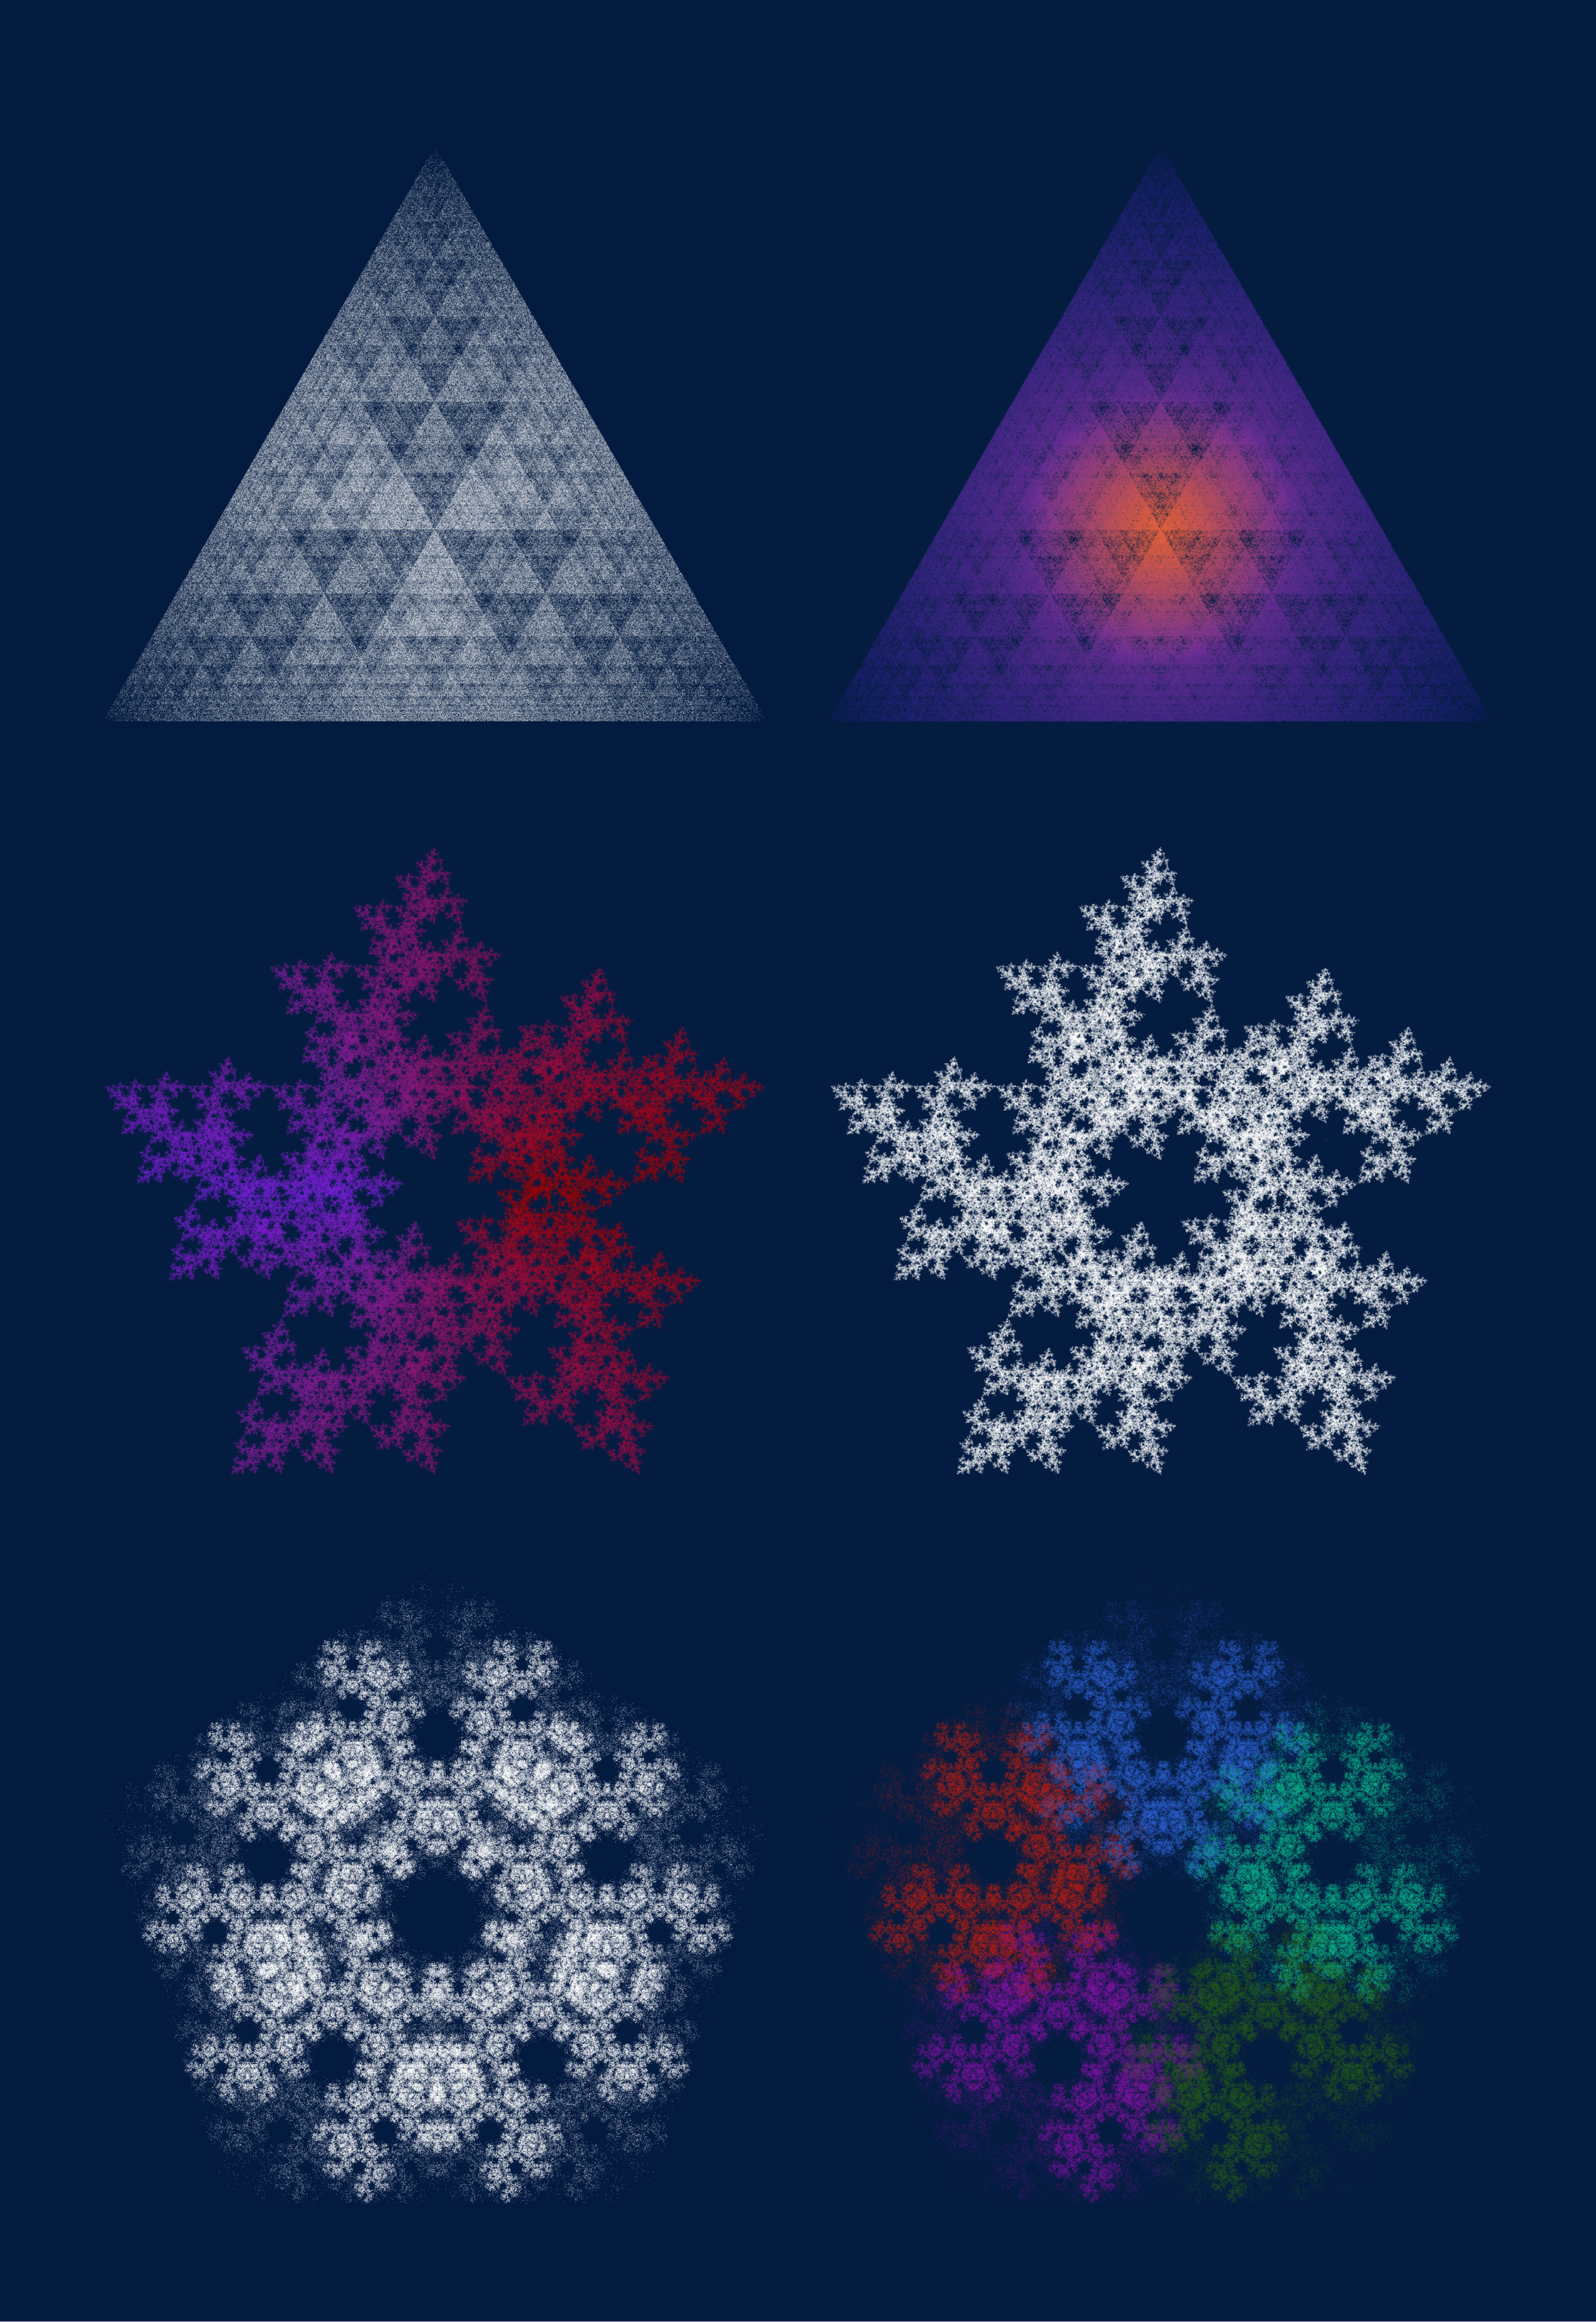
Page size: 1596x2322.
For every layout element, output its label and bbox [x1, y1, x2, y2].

picture [72, 72, 1524, 2249]
